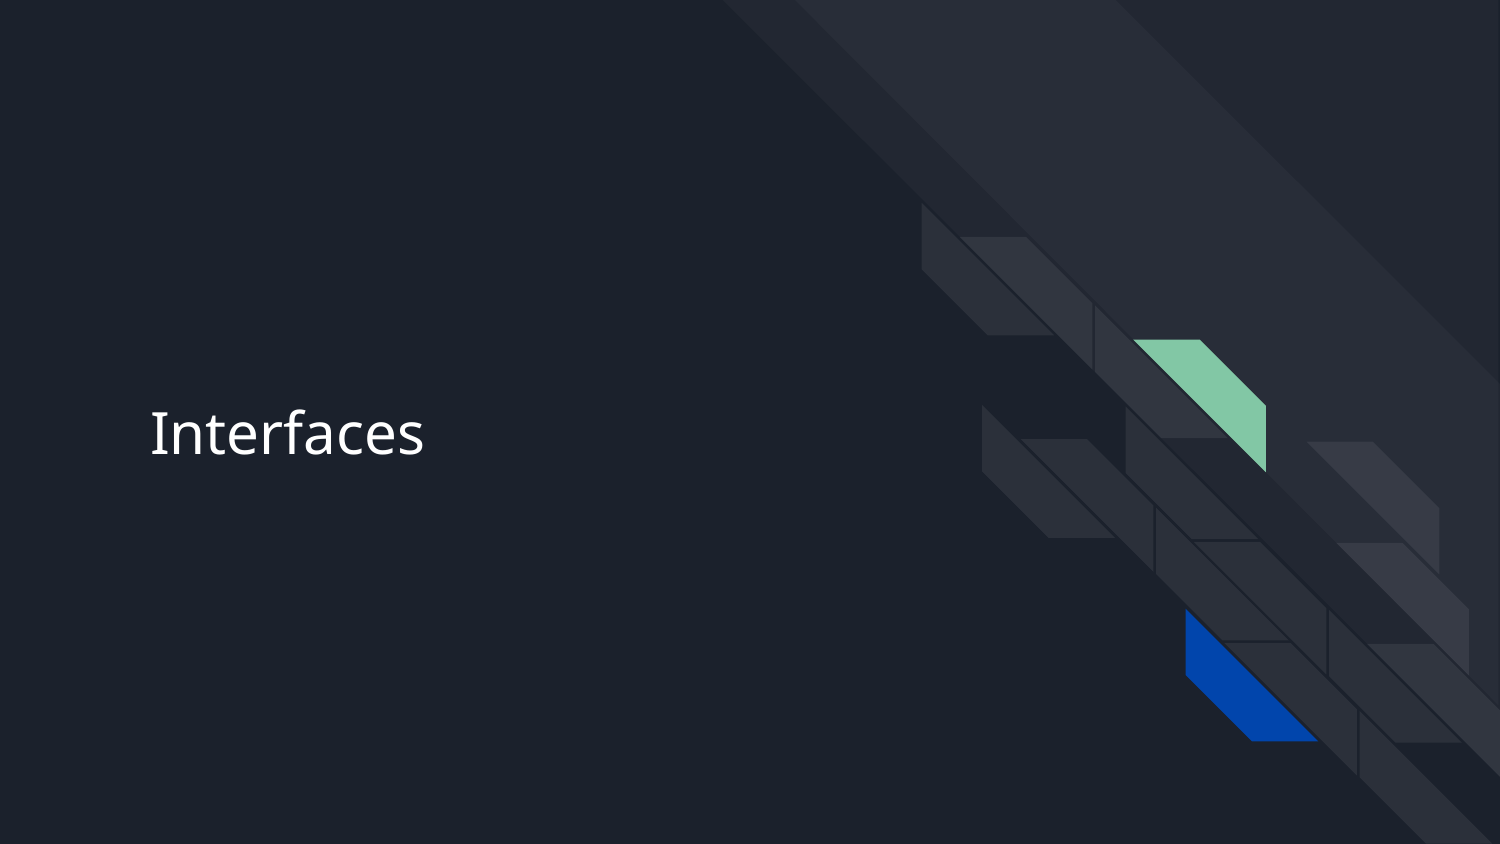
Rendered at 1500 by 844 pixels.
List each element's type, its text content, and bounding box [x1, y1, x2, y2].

title Interfaces [135, 336, 888, 526]
